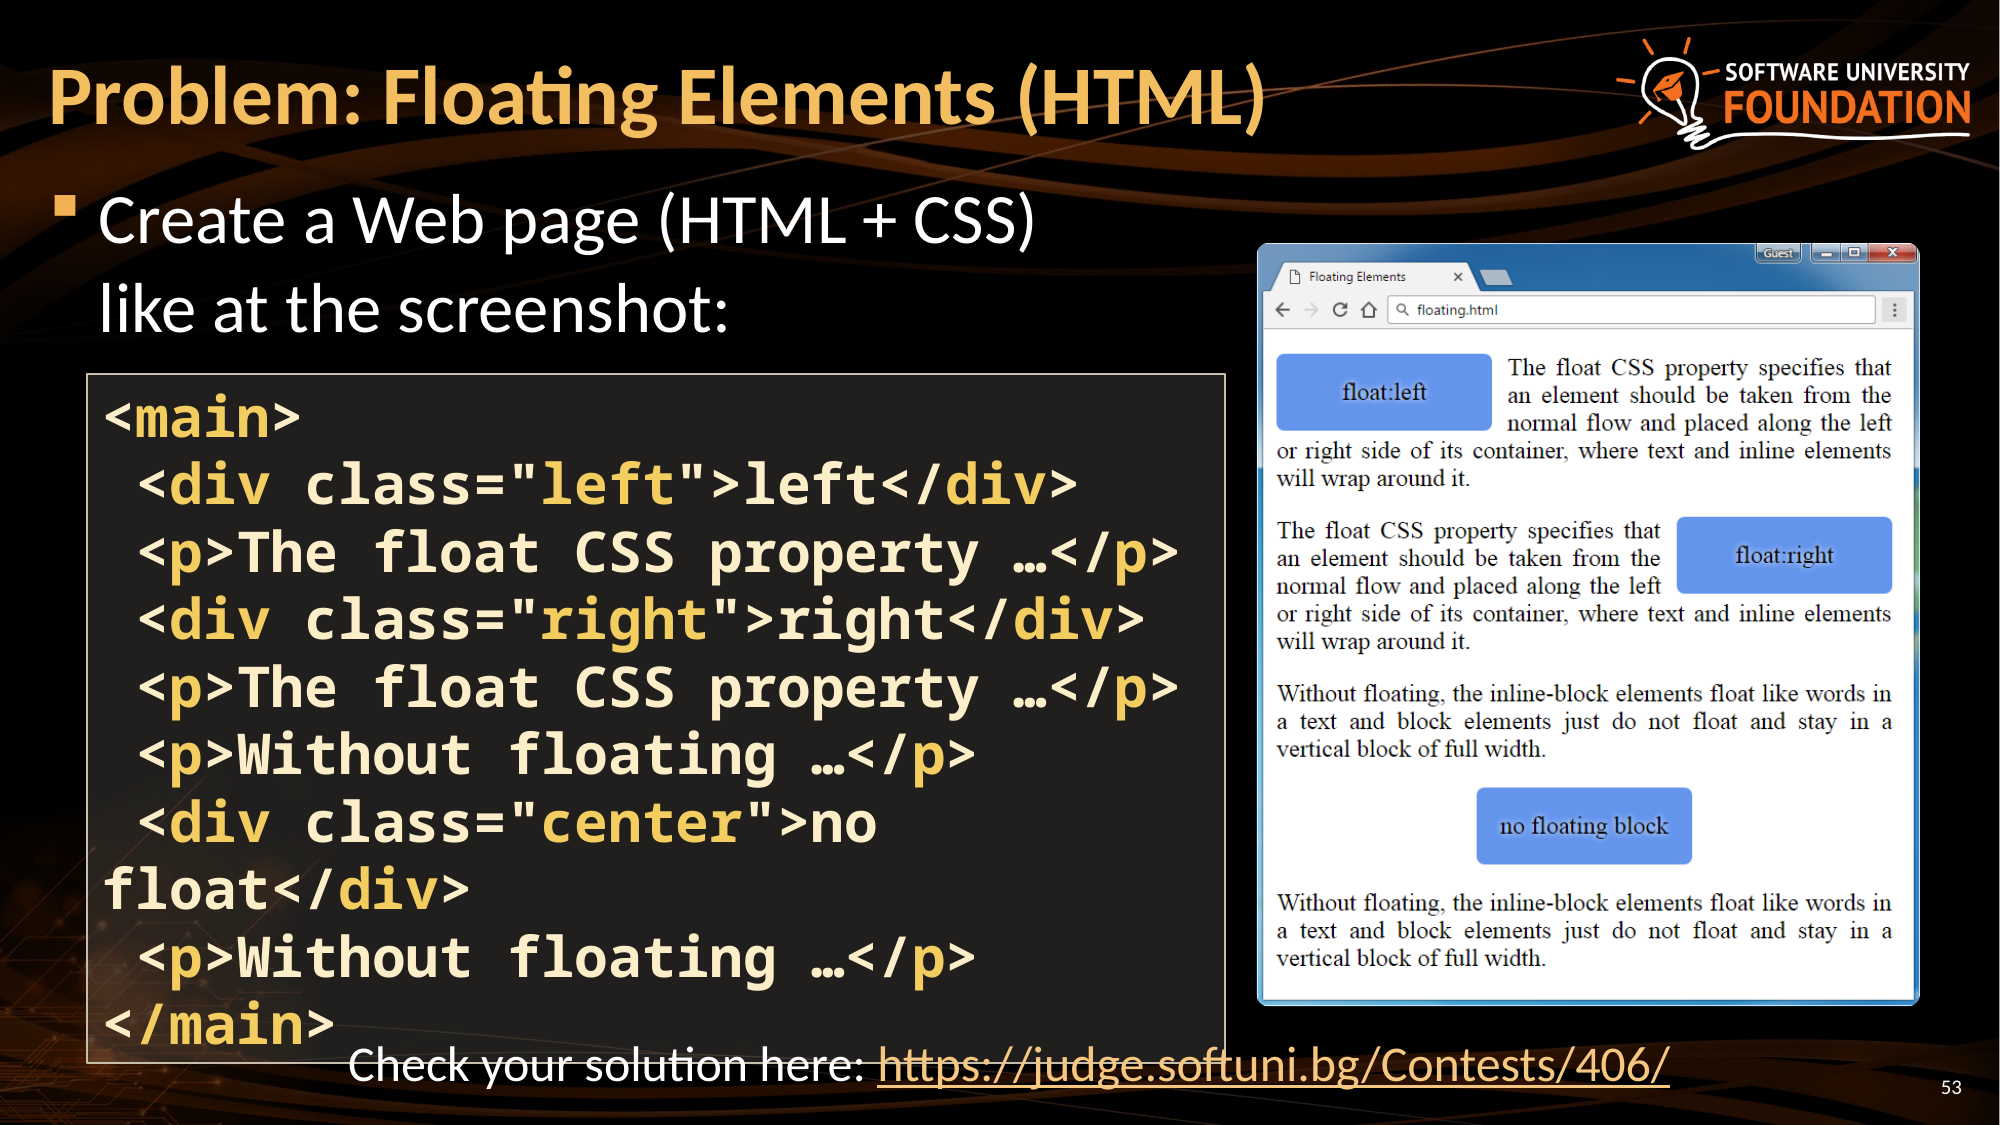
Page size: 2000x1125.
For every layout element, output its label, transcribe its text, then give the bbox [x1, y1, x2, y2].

title Problem: Floating Elements (HTML) [30, 6, 1602, 189]
slide_number 53 [1897, 1070, 1968, 1103]
picture [0, 0, 2000, 1125]
text_box <main> <div class="left">left</div> <p>The float CSS property …</p> <div class="right">right</div> <p>The float CSS property …</p> <p>Without floating …</p> <div class="center">no float</div> <p>Without floating …</p> </main> [87, 373, 1225, 1064]
list Create a Web page (HTML + CSS) like at the screenshot: [31, 189, 1129, 1077]
text_box Check your solution here: https://judge.softuni.bg/Contests/406/ [106, 1023, 1913, 1099]
